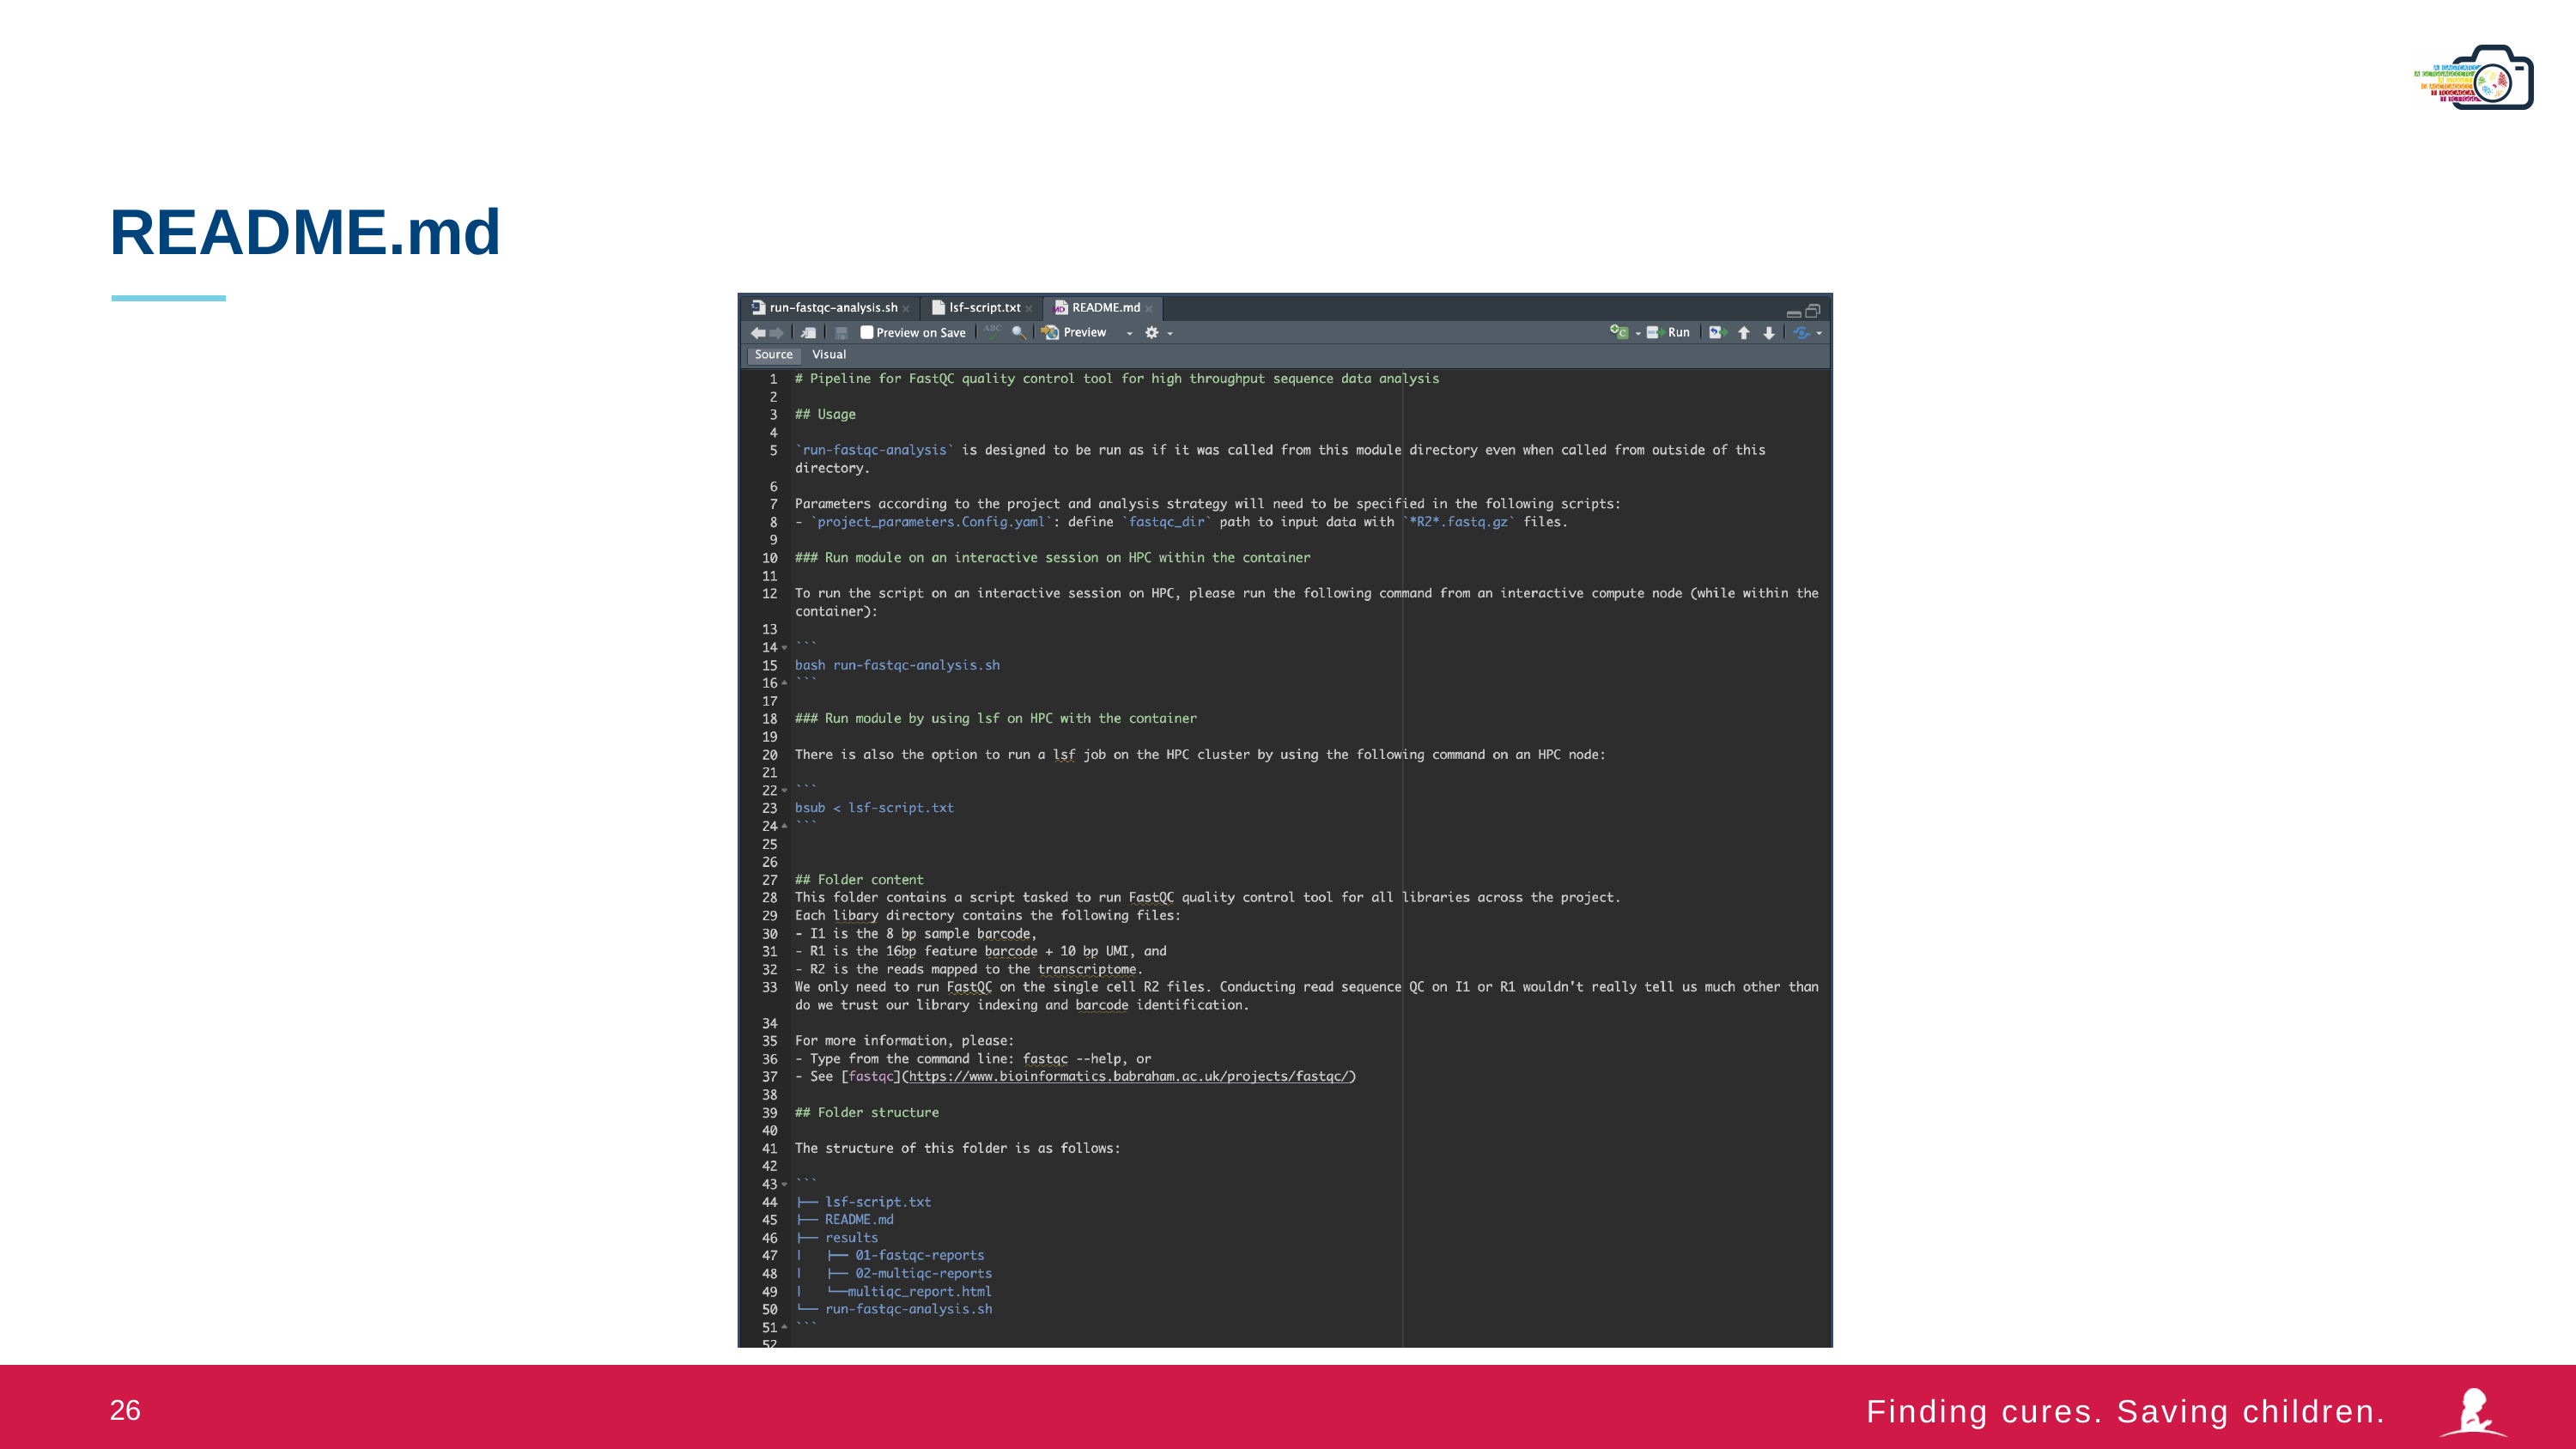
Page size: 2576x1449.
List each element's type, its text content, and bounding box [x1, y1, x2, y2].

picture [738, 293, 1833, 1348]
picture [2415, 45, 2534, 110]
title README.md [96, 77, 2475, 276]
slide_number 26 [96, 1375, 228, 1442]
